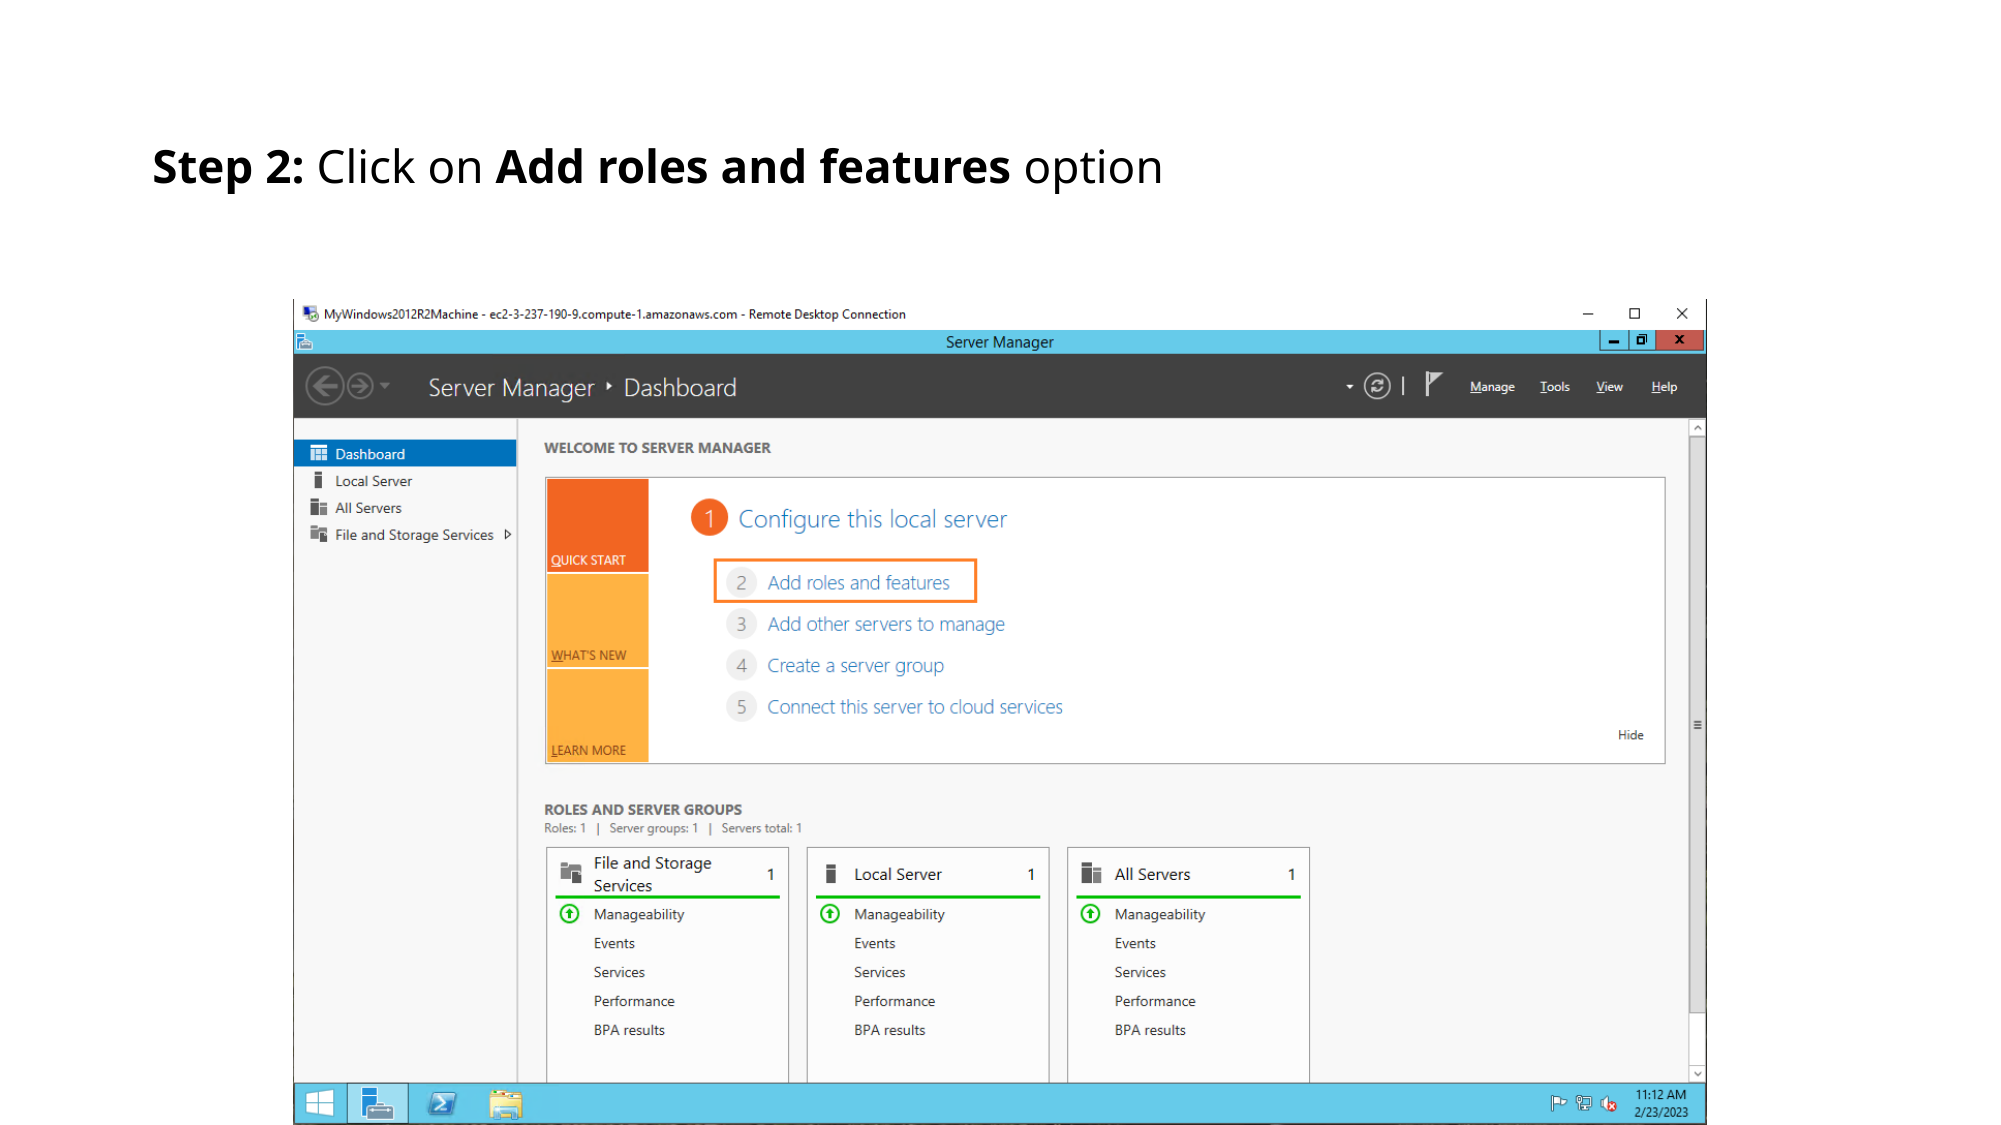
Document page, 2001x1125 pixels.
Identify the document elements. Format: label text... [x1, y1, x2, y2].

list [293, 299, 1707, 1125]
title Step 2: Click on Add roles and features option [137, 59, 1863, 278]
